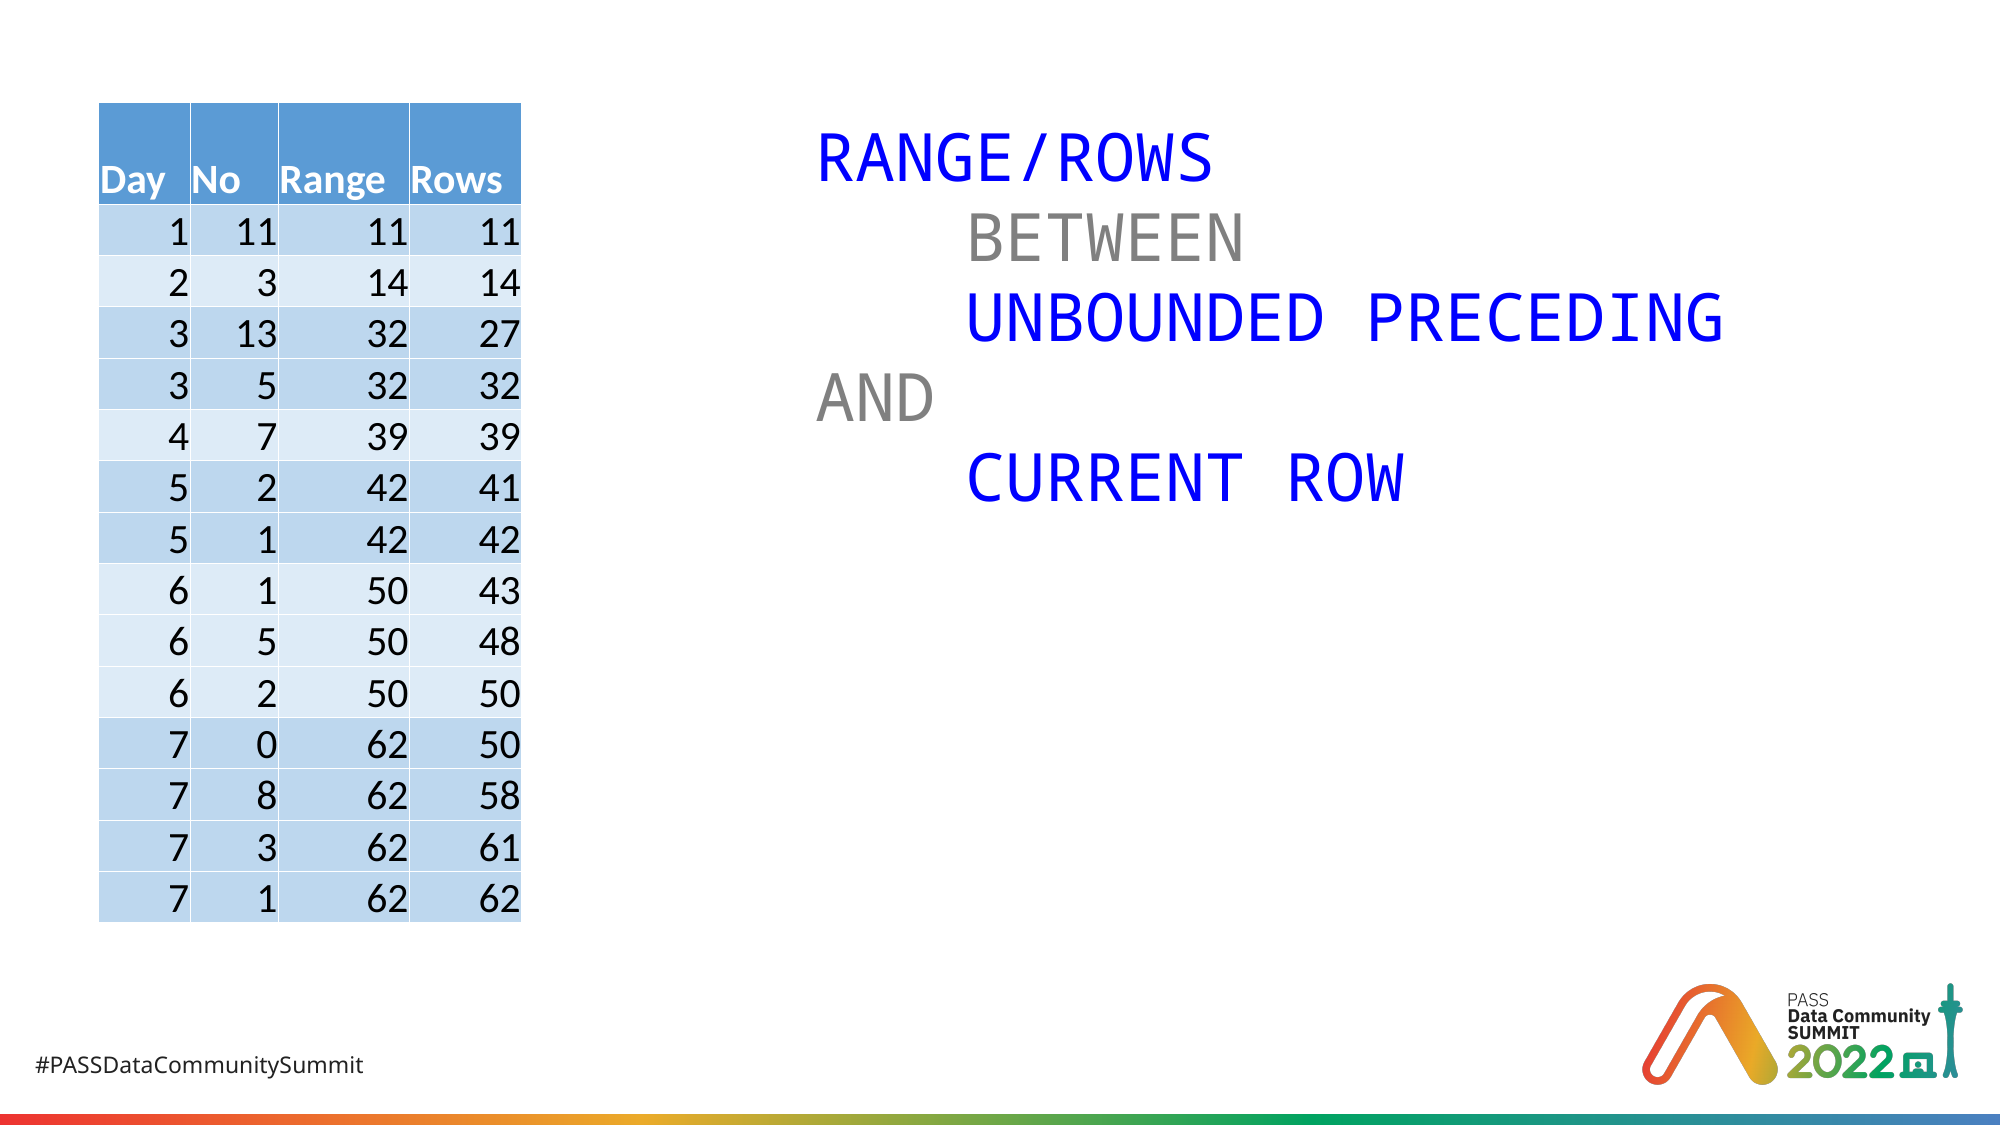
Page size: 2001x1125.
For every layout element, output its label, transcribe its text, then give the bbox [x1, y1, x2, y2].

table_cell 7 [99, 769, 190, 820]
table_cell 6 [99, 564, 190, 614]
table_cell 6 [99, 667, 190, 717]
table_cell 50 [279, 564, 409, 614]
table_cell 13 [191, 307, 278, 358]
picture [0, 1114, 2000, 1125]
table_cell 32 [279, 307, 409, 358]
table_cell 11 [410, 205, 521, 255]
table_cell 50 [279, 667, 409, 717]
table_cell 39 [410, 410, 521, 460]
table_header No [191, 103, 278, 204]
table_cell 2 [99, 256, 190, 306]
table_cell 48 [410, 615, 521, 666]
table_cell 1 [99, 205, 190, 255]
table_cell 32 [279, 359, 409, 409]
table_cell 7 [99, 718, 190, 768]
table_cell 5 [99, 461, 190, 512]
table_cell 41 [410, 461, 521, 512]
table_cell 5 [191, 615, 278, 666]
table_cell 39 [279, 410, 409, 460]
table_cell 58 [410, 769, 521, 820]
table_cell 61 [410, 821, 521, 871]
table_cell 62 [279, 718, 409, 768]
table_header Rows [410, 103, 521, 204]
table_header Range [279, 103, 409, 204]
table_cell 5 [191, 359, 278, 409]
table_cell 14 [410, 256, 521, 306]
table_cell 4 [99, 410, 190, 460]
table_cell 62 [279, 821, 409, 871]
text_box RANGE/ROWS BETWEEN UNBOUNDED PRECEDING AND CURRENT ROW [800, 107, 1840, 522]
table_cell 42 [279, 461, 409, 512]
table_cell 11 [279, 205, 409, 255]
table_cell 62 [410, 872, 521, 922]
table_cell 1 [191, 513, 278, 563]
table_cell 2 [191, 667, 278, 717]
table_cell 62 [279, 872, 409, 922]
table_cell 42 [279, 513, 409, 563]
table_cell 3 [191, 821, 278, 871]
table_cell 3 [99, 307, 190, 358]
table_cell 11 [191, 205, 278, 255]
picture [1642, 983, 1963, 1085]
table_cell 50 [279, 615, 409, 666]
table_cell 62 [279, 769, 409, 820]
table_cell 3 [191, 256, 278, 306]
table_cell 50 [410, 718, 521, 768]
table_cell 3 [99, 359, 190, 409]
table_cell 50 [410, 667, 521, 717]
table_header Day [99, 103, 190, 204]
table_cell 27 [410, 307, 521, 358]
table_cell 6 [99, 615, 190, 666]
table_cell 7 [99, 821, 190, 871]
table_cell 7 [191, 410, 278, 460]
table_cell 5 [99, 513, 190, 563]
table_cell 32 [410, 359, 521, 409]
table_cell 14 [279, 256, 409, 306]
table_cell 43 [410, 564, 521, 614]
table_cell 42 [410, 513, 521, 563]
table_cell 1 [191, 872, 278, 922]
table_cell 0 [191, 718, 278, 768]
table_cell 7 [99, 872, 190, 922]
table_cell 2 [191, 461, 278, 512]
table_cell 1 [191, 564, 278, 614]
table_cell 8 [191, 769, 278, 820]
